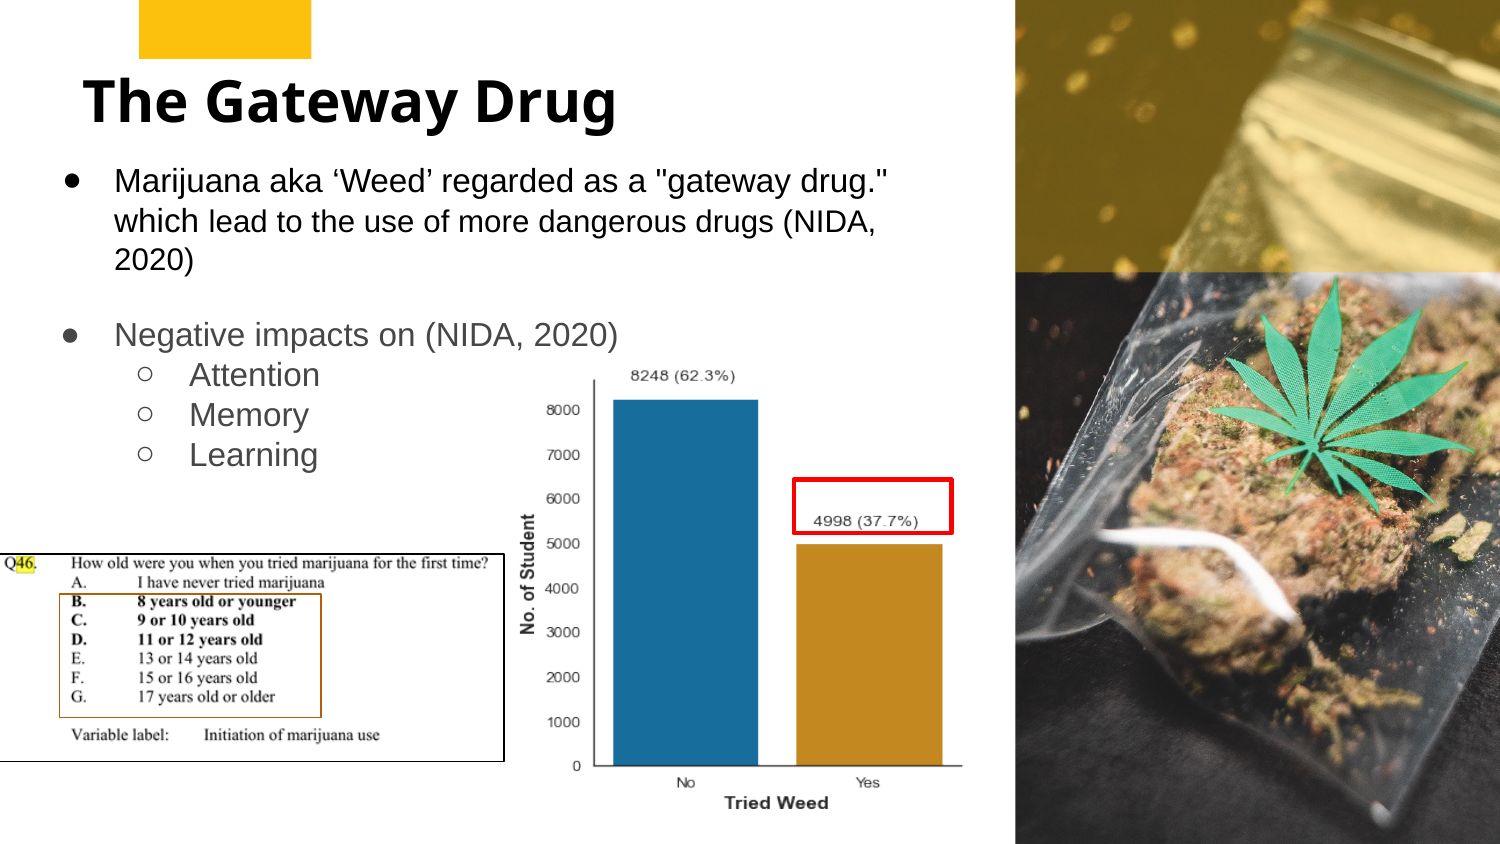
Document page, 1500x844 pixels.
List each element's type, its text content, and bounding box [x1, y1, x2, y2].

title The Gateway Drug [67, 49, 908, 143]
picture [512, 361, 969, 821]
picture [1015, 0, 1500, 844]
picture [0, 554, 504, 762]
text_box Marijuana aka ‘Weed’ regarded as a "gateway drug." which lead to the use of more dangerous drugs (NIDA, 2020) Negative impacts on (NIDA, 2020) Attention Memory Learning [24, 143, 952, 326]
